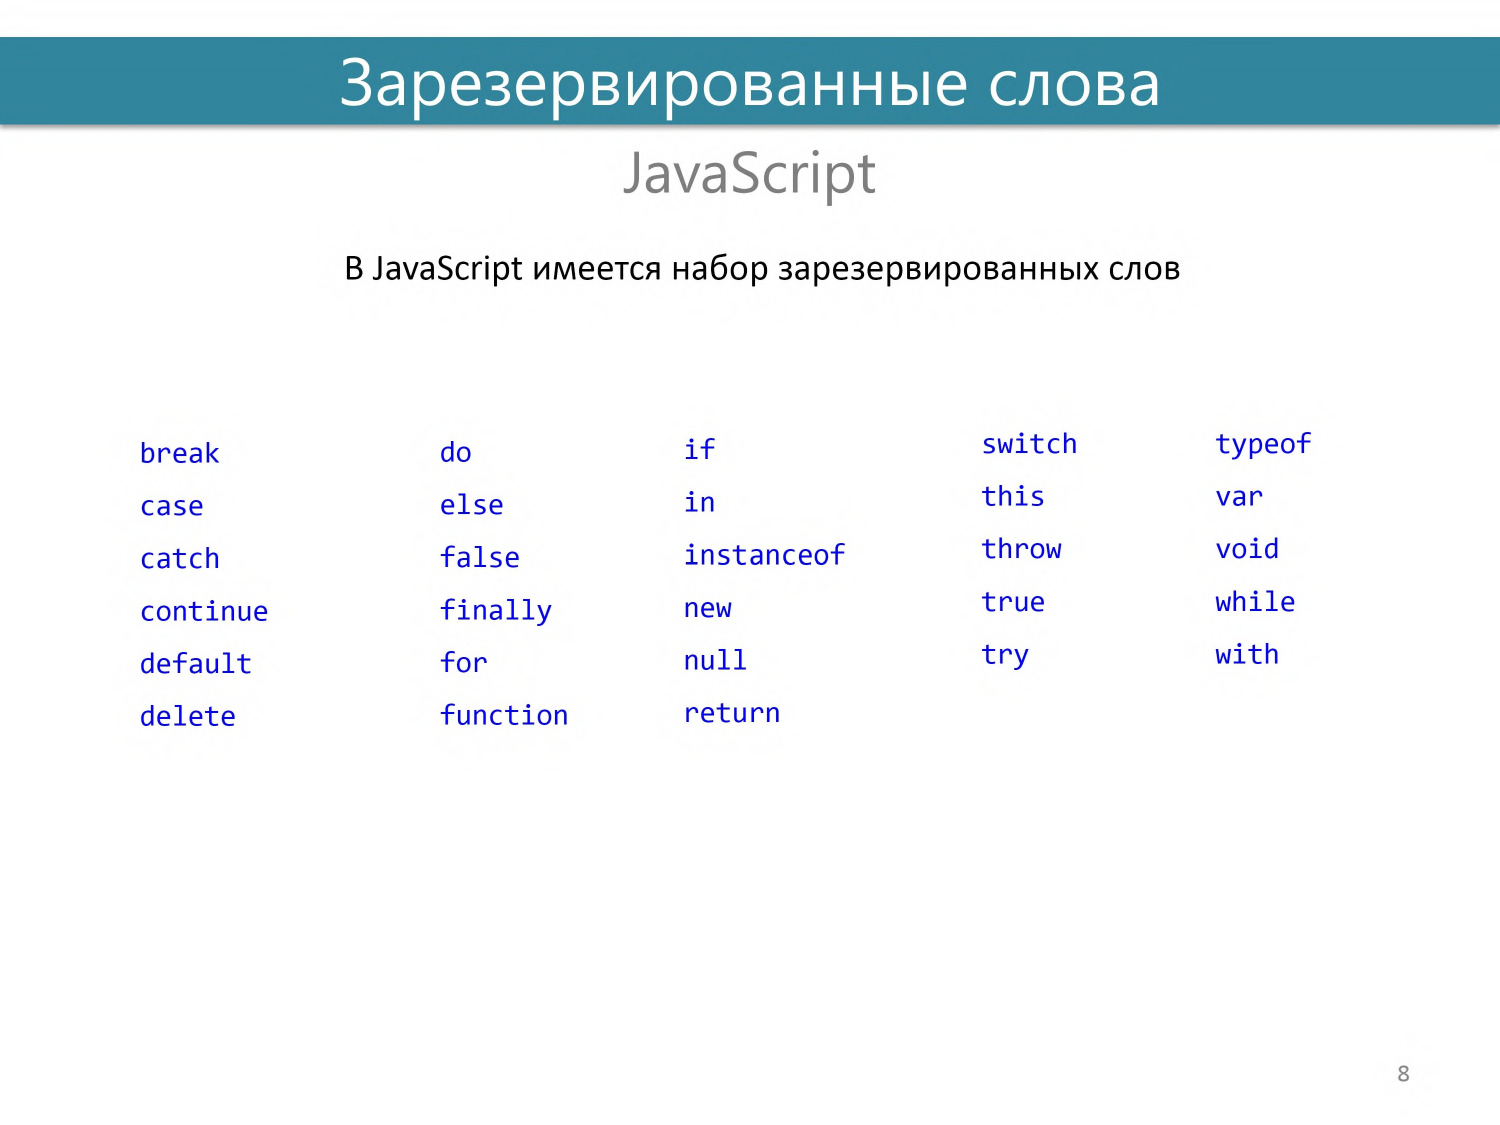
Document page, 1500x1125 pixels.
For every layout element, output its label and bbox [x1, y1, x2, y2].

text_box [0, 0, 1500, 1125]
